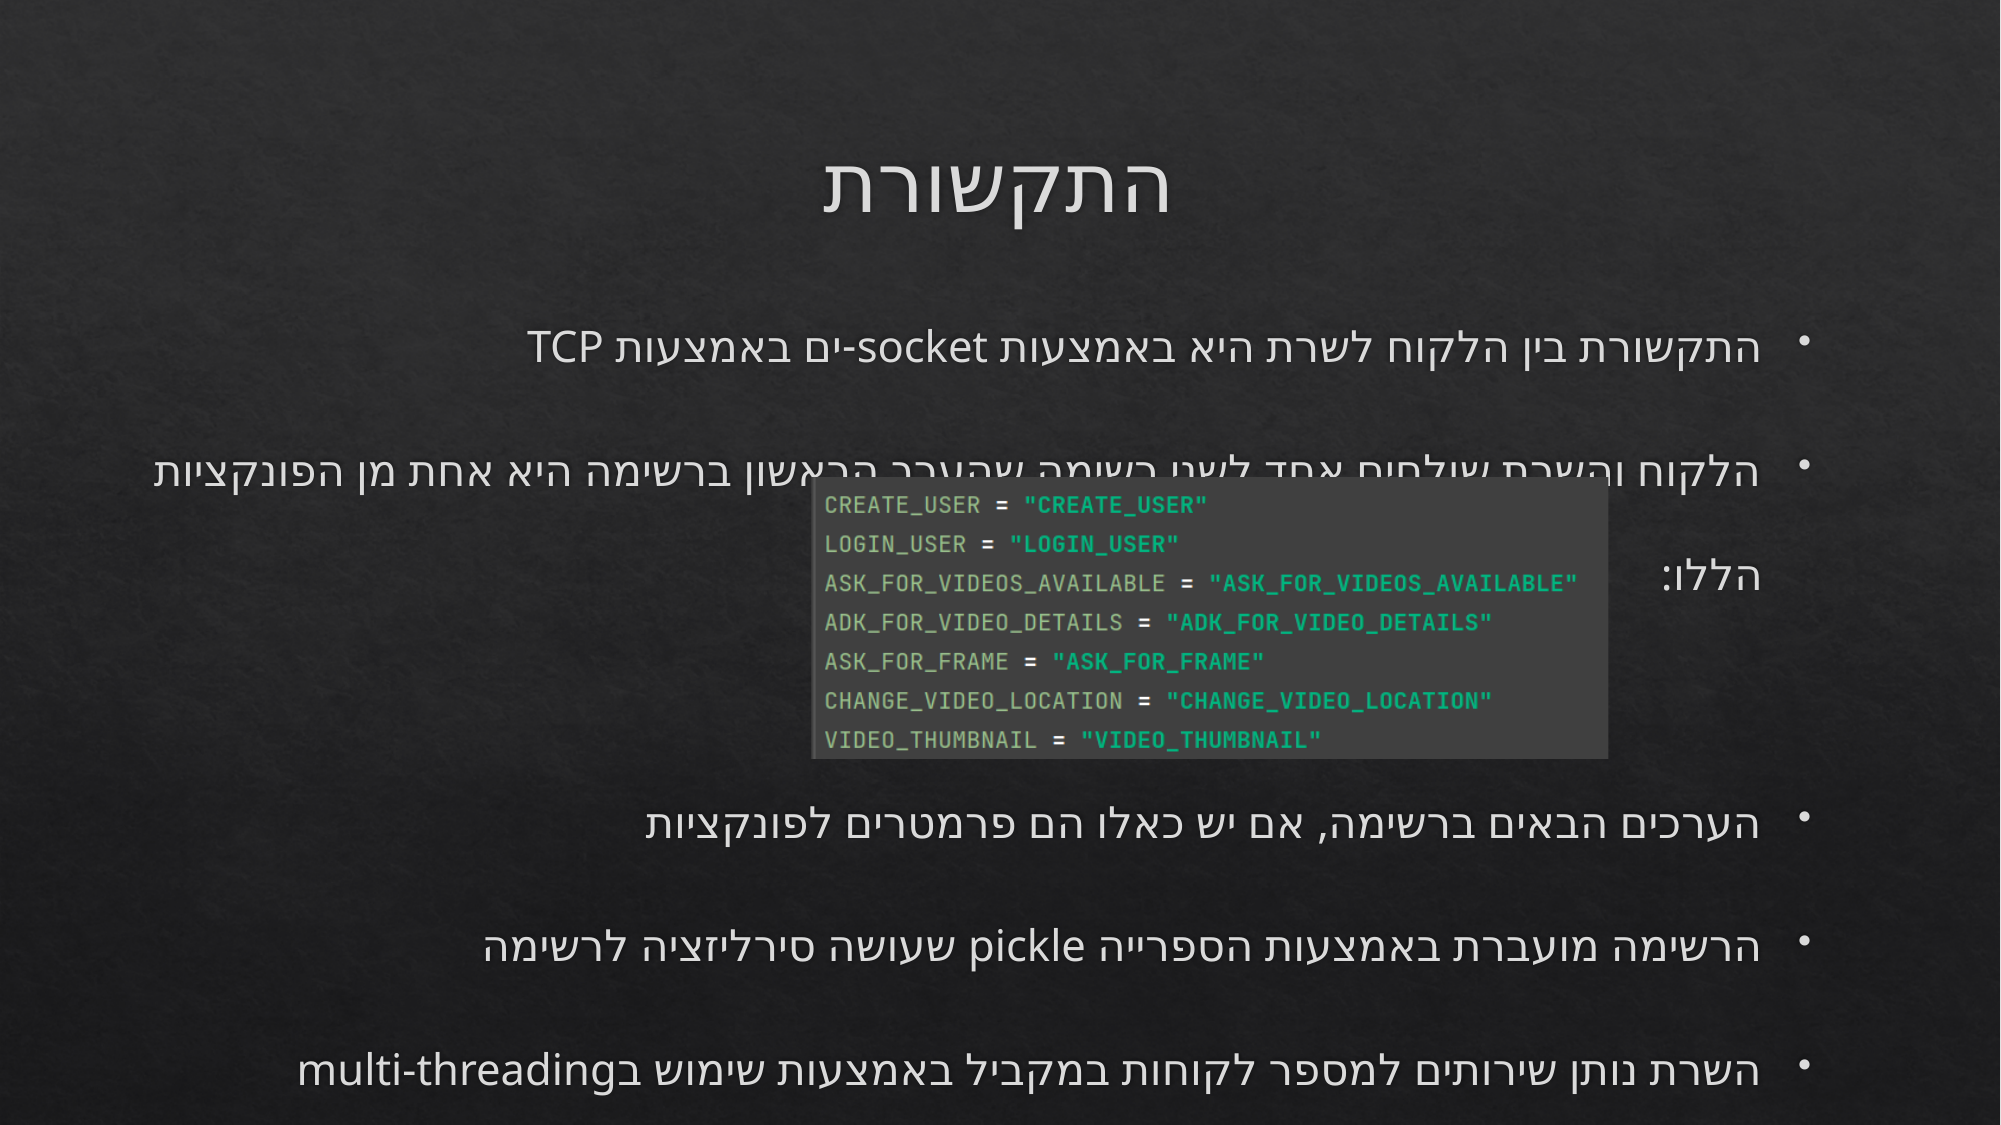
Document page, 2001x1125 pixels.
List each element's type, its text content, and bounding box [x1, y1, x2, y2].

list התקשורת בין הלקוח לשרת היא באמצעות socket-ים באמצעות TCP הלקוח והשרת שולחים אחד לשני רשימה שהערך הראשון ברשימה היא אחת מן הפונקציות הללו: הערכים הבאים ברשימה, אם יש כאלו הם פרמטרים לפונקציות הרשימה מועברת באמצעות הספרייה pickle שעושה סירליזציה לרשימה השרת נותן שירותים למספר לקוחות במקביל באמצעות שימוש בmulti-threading [132, 259, 1831, 1104]
title התקשורת [149, 99, 1849, 260]
picture [811, 477, 1609, 760]
